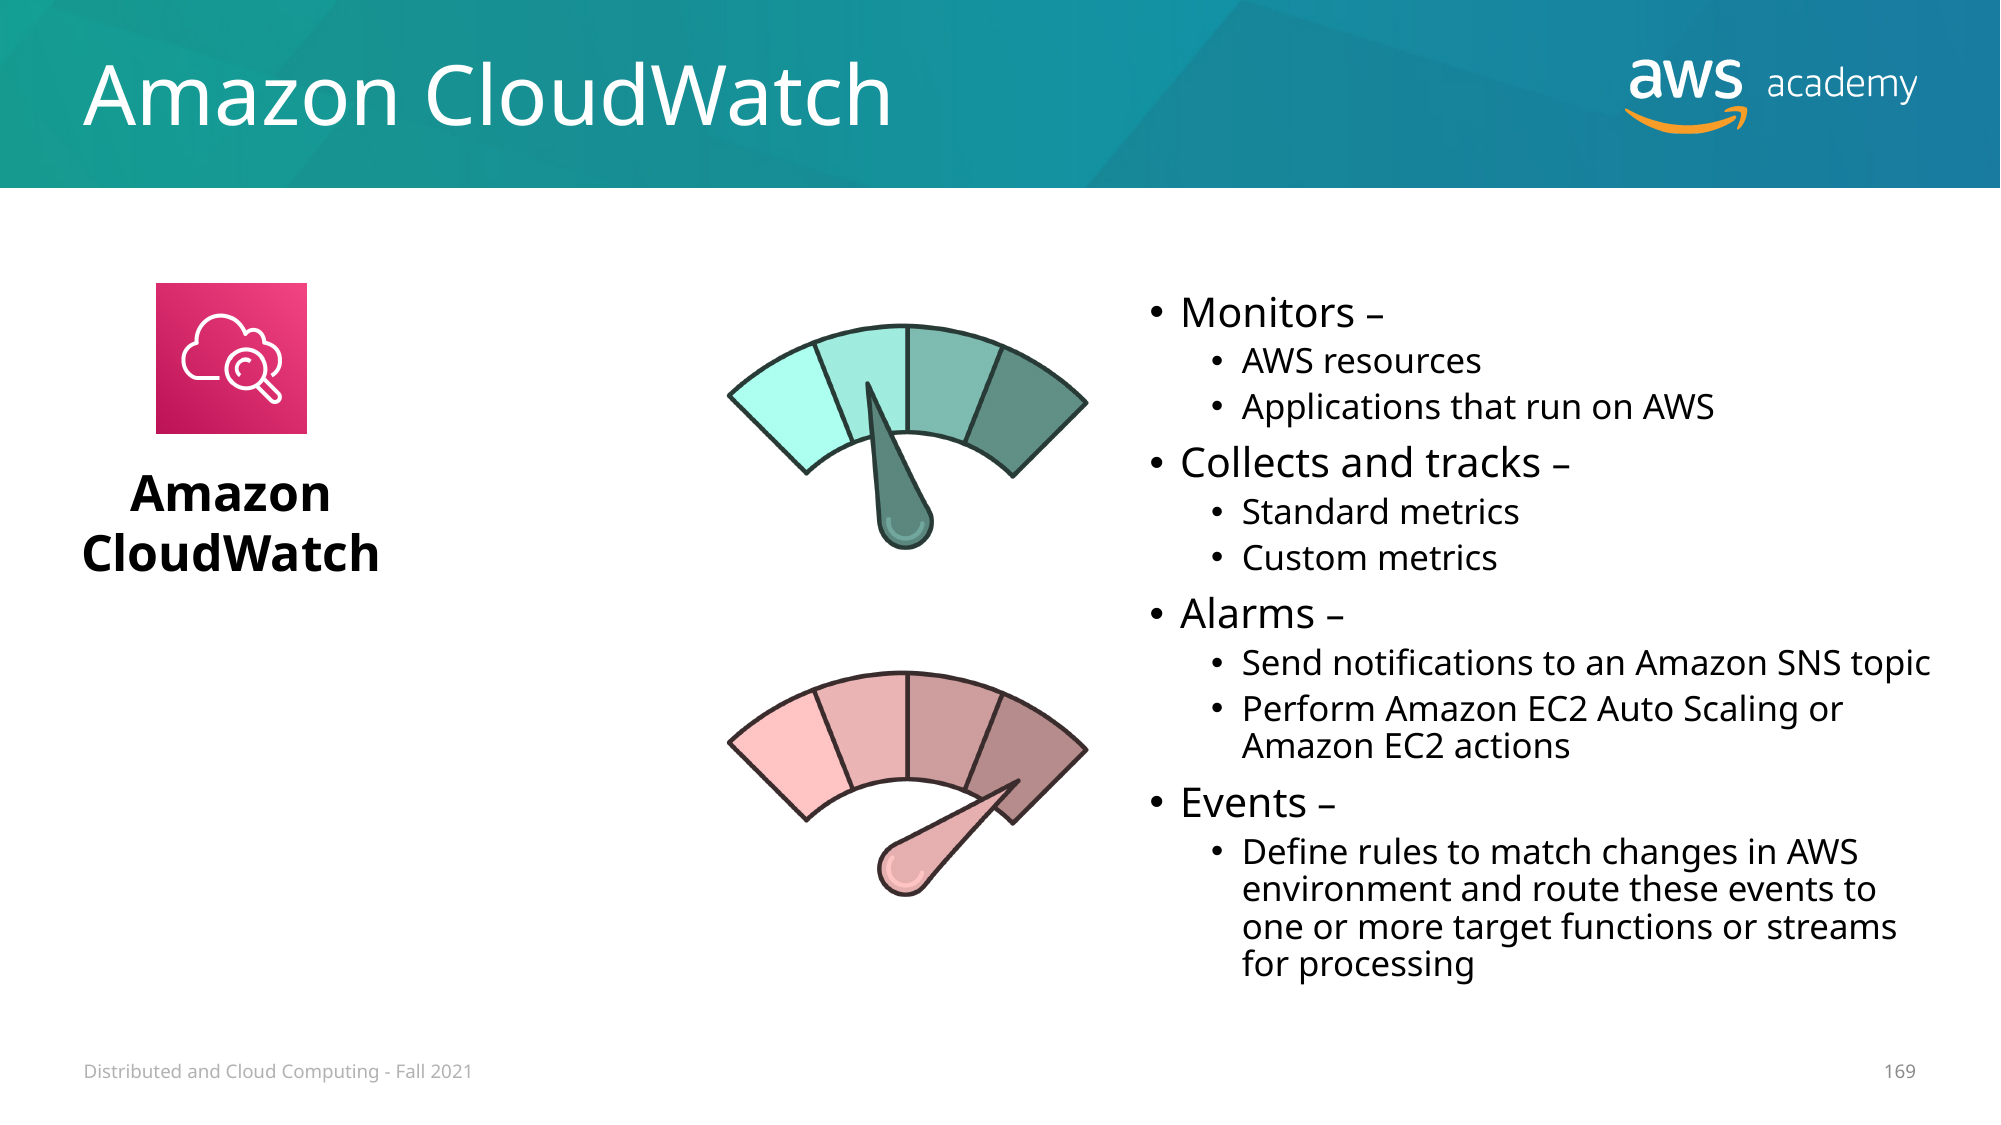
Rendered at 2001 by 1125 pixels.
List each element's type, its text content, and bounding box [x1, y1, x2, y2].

picture [0, 0, 2000, 188]
slide_number 169 [1481, 1042, 1932, 1103]
title Amazon CloudWatch [68, 59, 1551, 138]
picture [682, 211, 1133, 1009]
list Monitors – AWS resources Applications that run on AWS Collects and tracks – Standard metrics Custom metrics Alarms – Send notifications to an Amazon SNS topic Perform Amazon EC2 Auto Scaling or Amazon EC2 actions Events – Define rules to match changes in AWS environment and route these events to one or more target functions or streams for processing [1134, 283, 1947, 1034]
picture [156, 283, 307, 434]
text_box Amazon CloudWatch [66, 453, 397, 589]
footer Distributed and Cloud Computing - Fall 2021 [68, 1042, 682, 1103]
